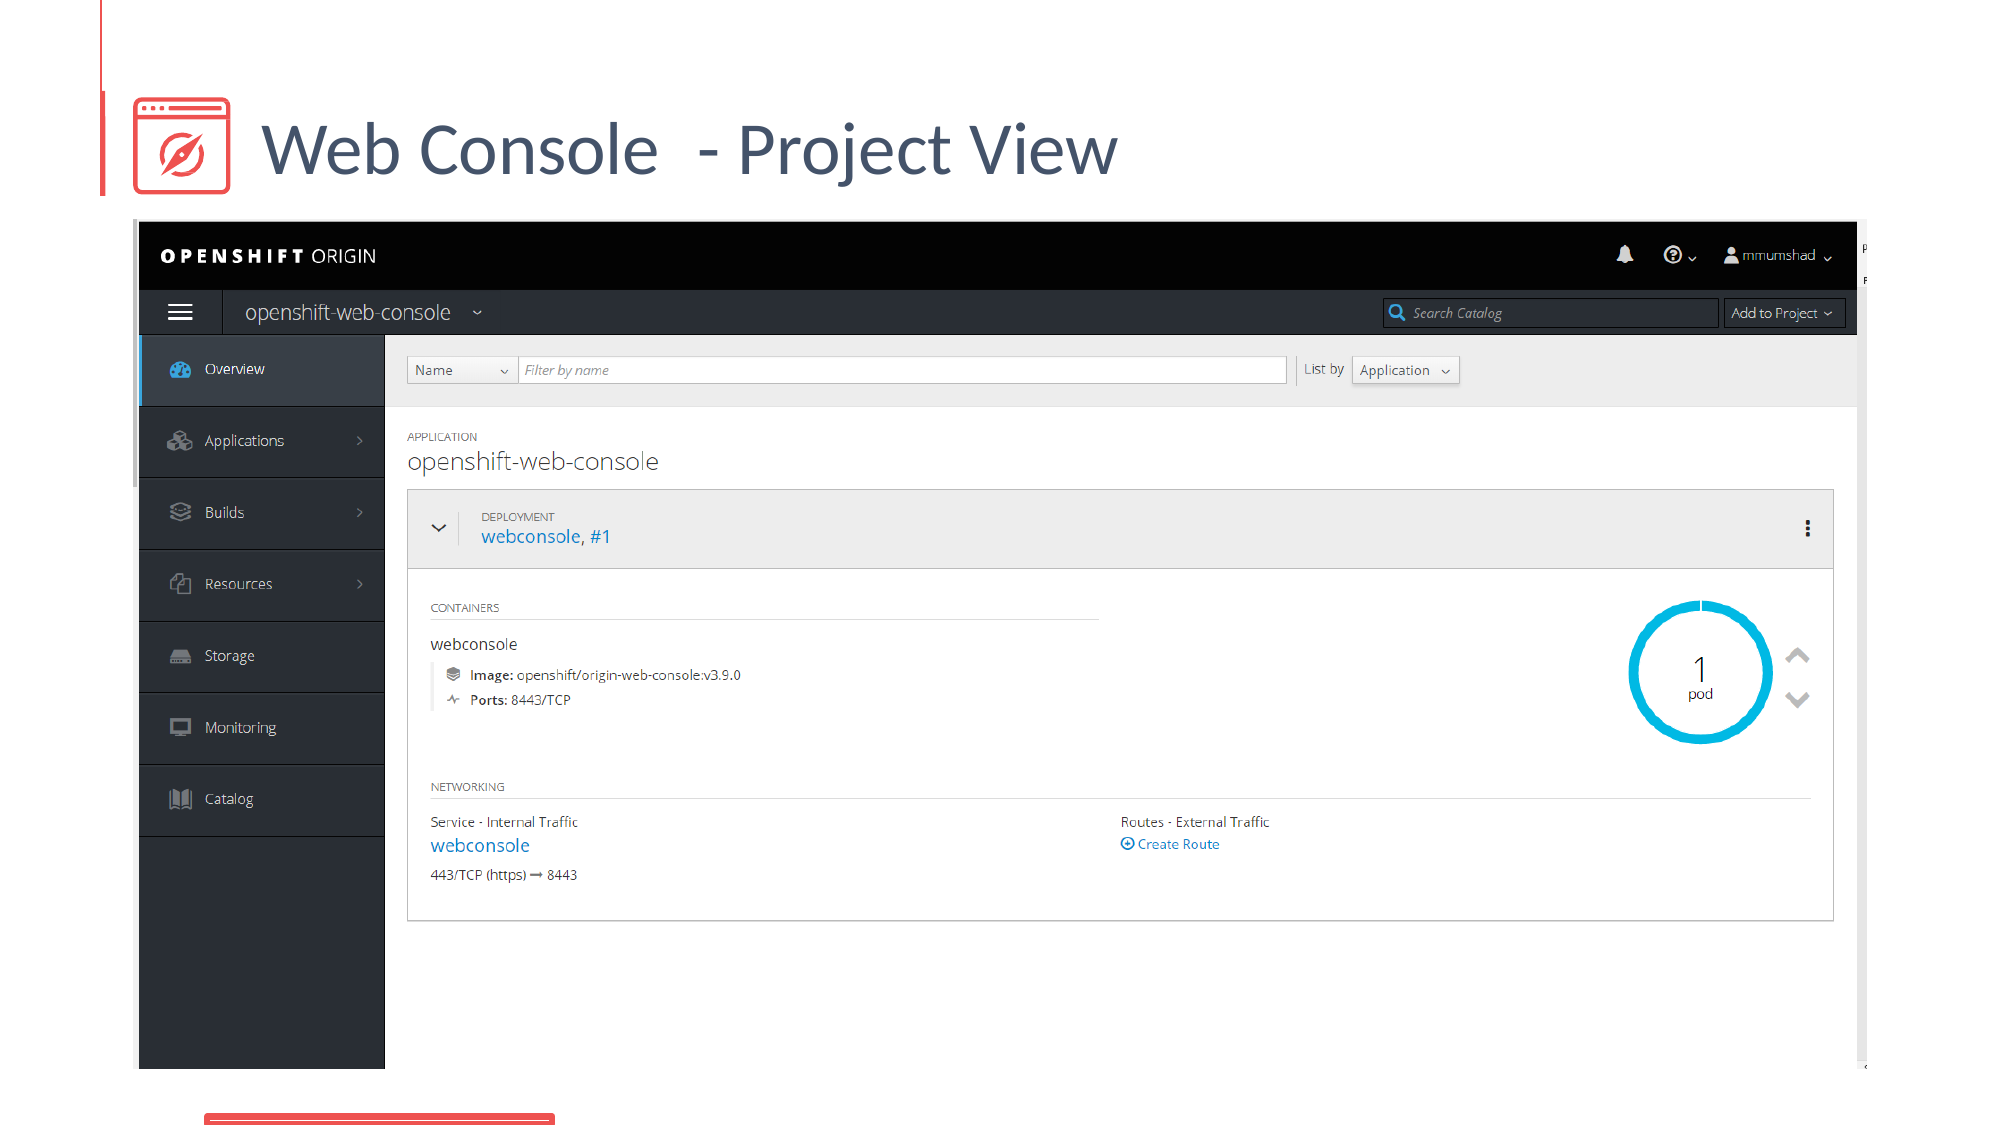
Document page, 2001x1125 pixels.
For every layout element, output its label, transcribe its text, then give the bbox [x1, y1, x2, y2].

title Web Console - Project View [259, 97, 1121, 215]
text_box [207, 1116, 553, 1124]
text_box [133, 97, 231, 195]
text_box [99, 0, 106, 199]
picture [132, 219, 1867, 1069]
